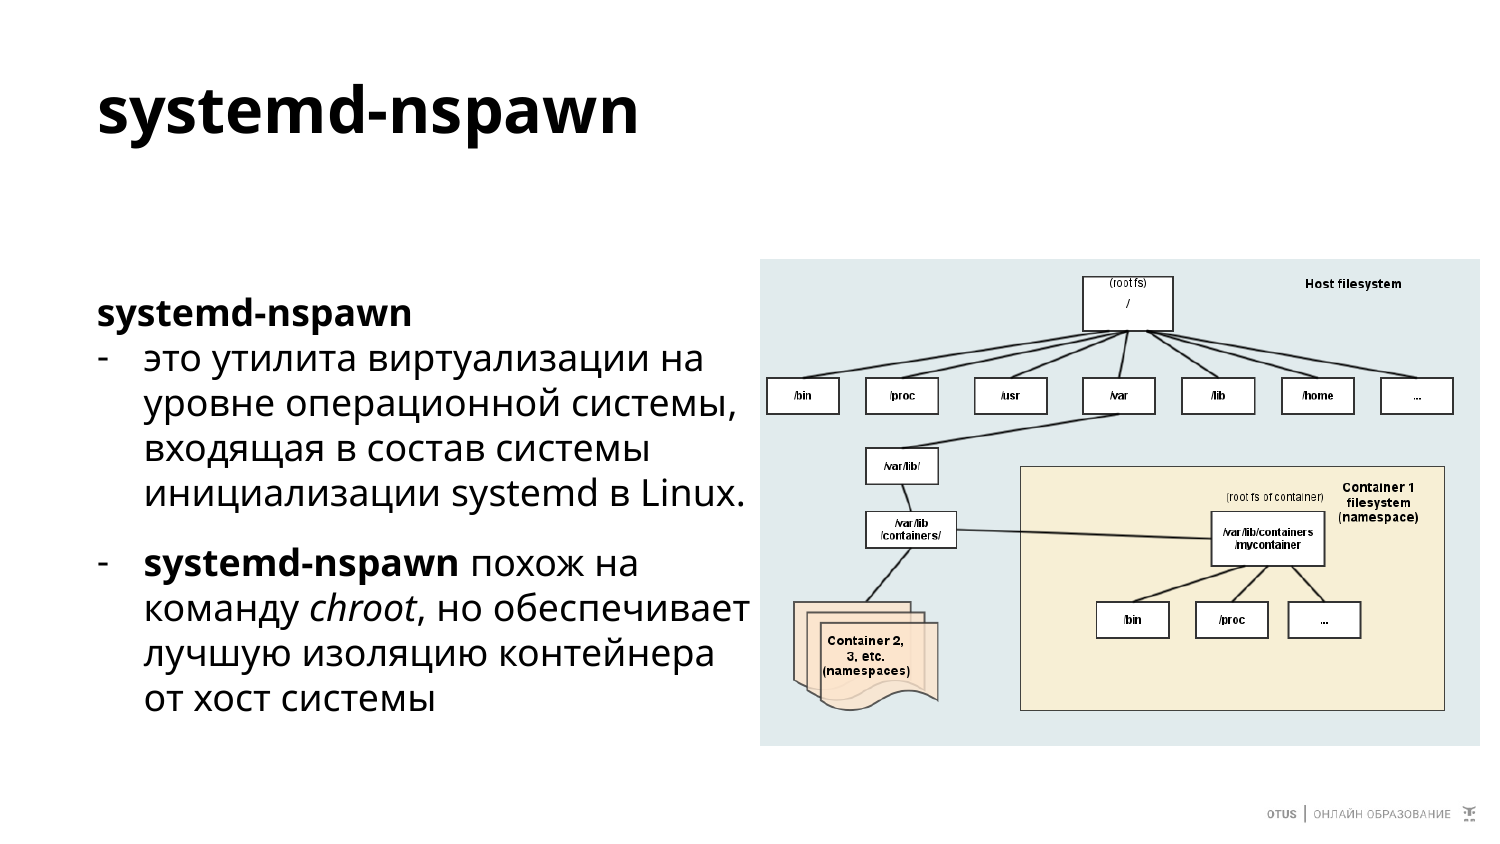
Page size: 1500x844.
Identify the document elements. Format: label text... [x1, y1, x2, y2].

text_box systemd-nspawn это утилита виртуализации на уровне операционной системы, входящая в состав системы инициализации systemd в Linux. systemd-nspawn похож на команду chroot, но обеспечивает лучшую изоляцию контейнера от хост системы [82, 281, 777, 787]
title systemd-nspawn [82, 54, 1480, 234]
picture [0, 0, 1500, 844]
